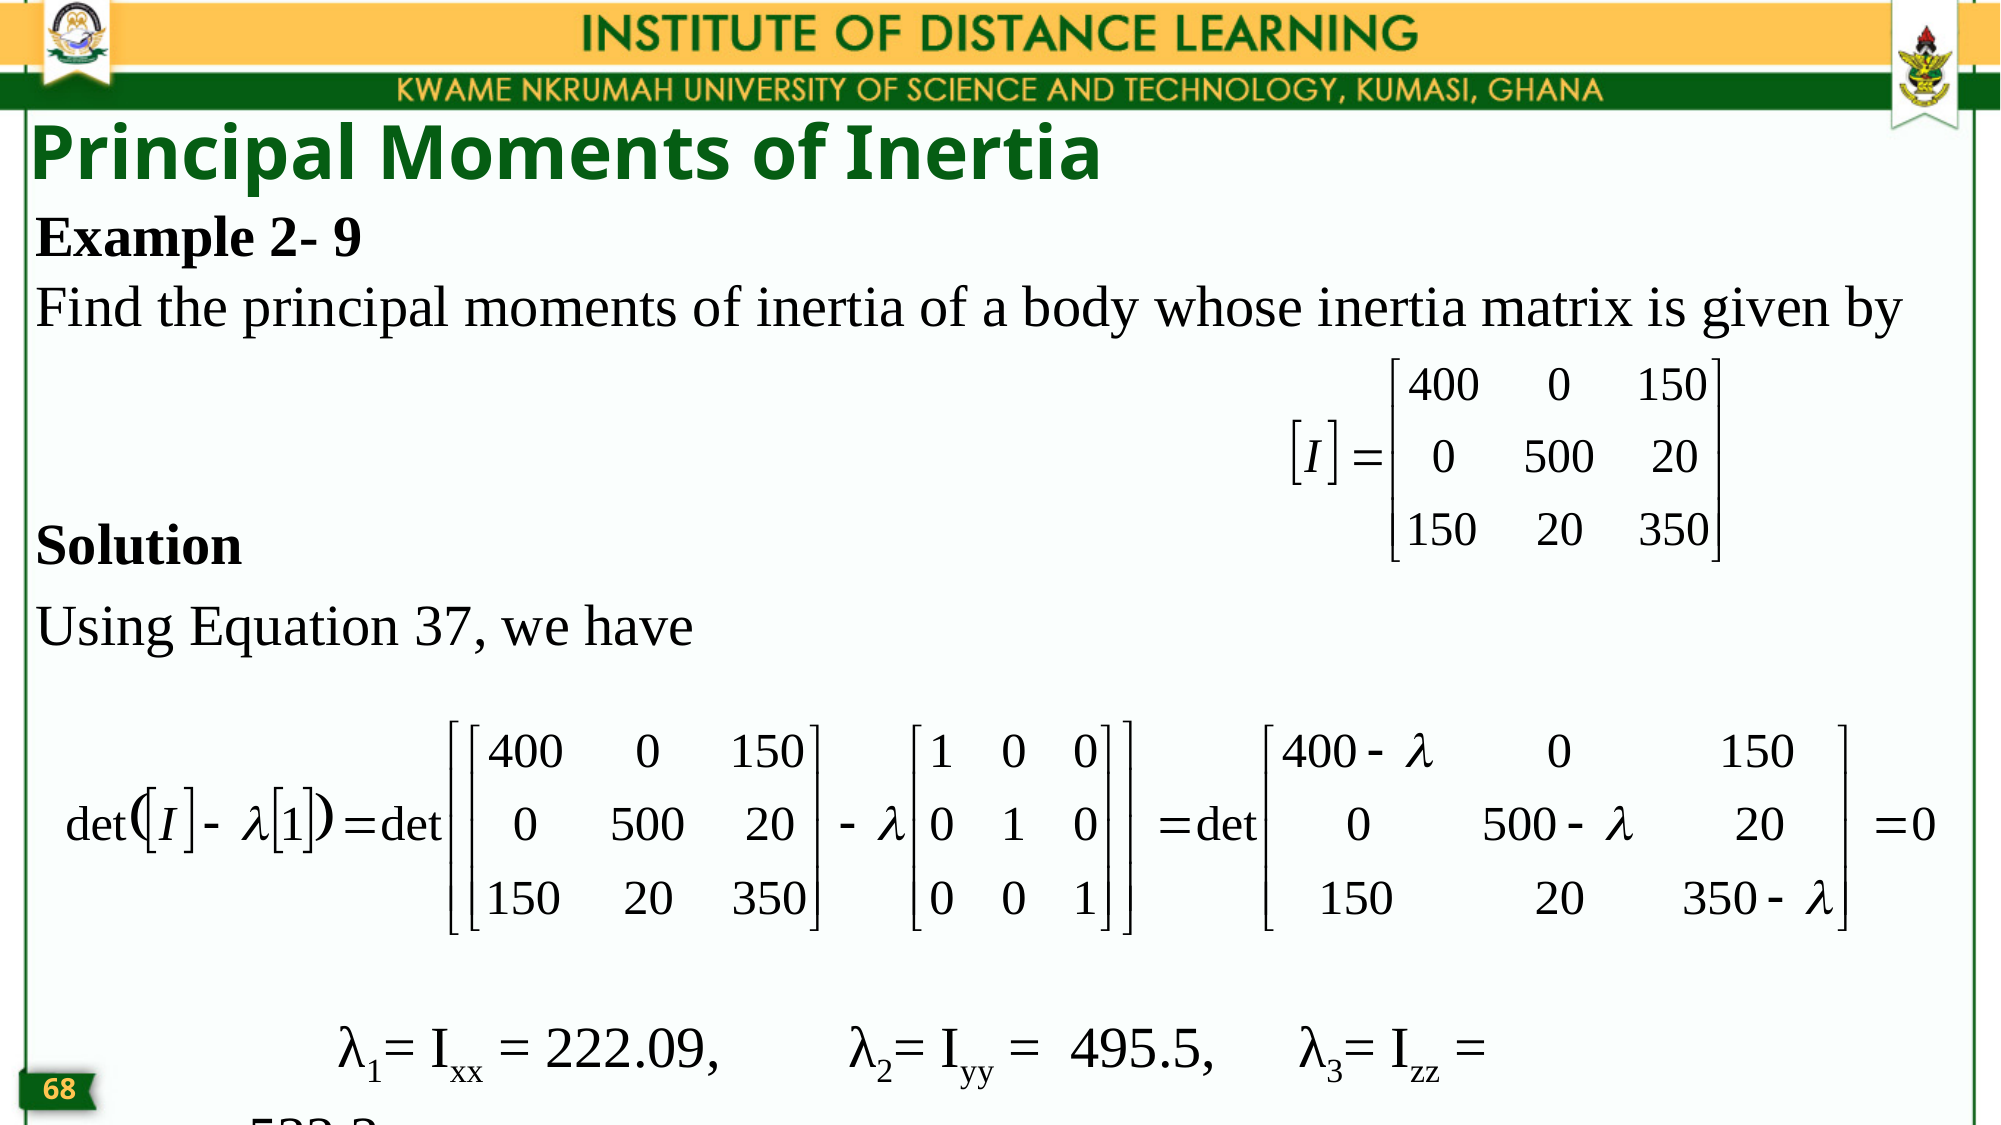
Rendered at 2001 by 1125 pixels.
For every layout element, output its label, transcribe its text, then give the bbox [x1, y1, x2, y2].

title Principal Moments of Inertia [13, 81, 1739, 230]
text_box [1284, 348, 1739, 574]
picture [0, 0, 2001, 1125]
slide_number 67 [24, 1060, 92, 1121]
text_box Example 2- 9 Find the principal moments of inertia of a body whose inertia matrix is given by [20, 190, 1944, 416]
text_box λ1= Ixx = 222.09, λ2= Iyy = 495.5, λ3= Izz = 532.3 [158, 990, 1636, 1125]
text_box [58, 709, 1944, 947]
text_box Solution Using Equation 37, we have [20, 488, 722, 665]
